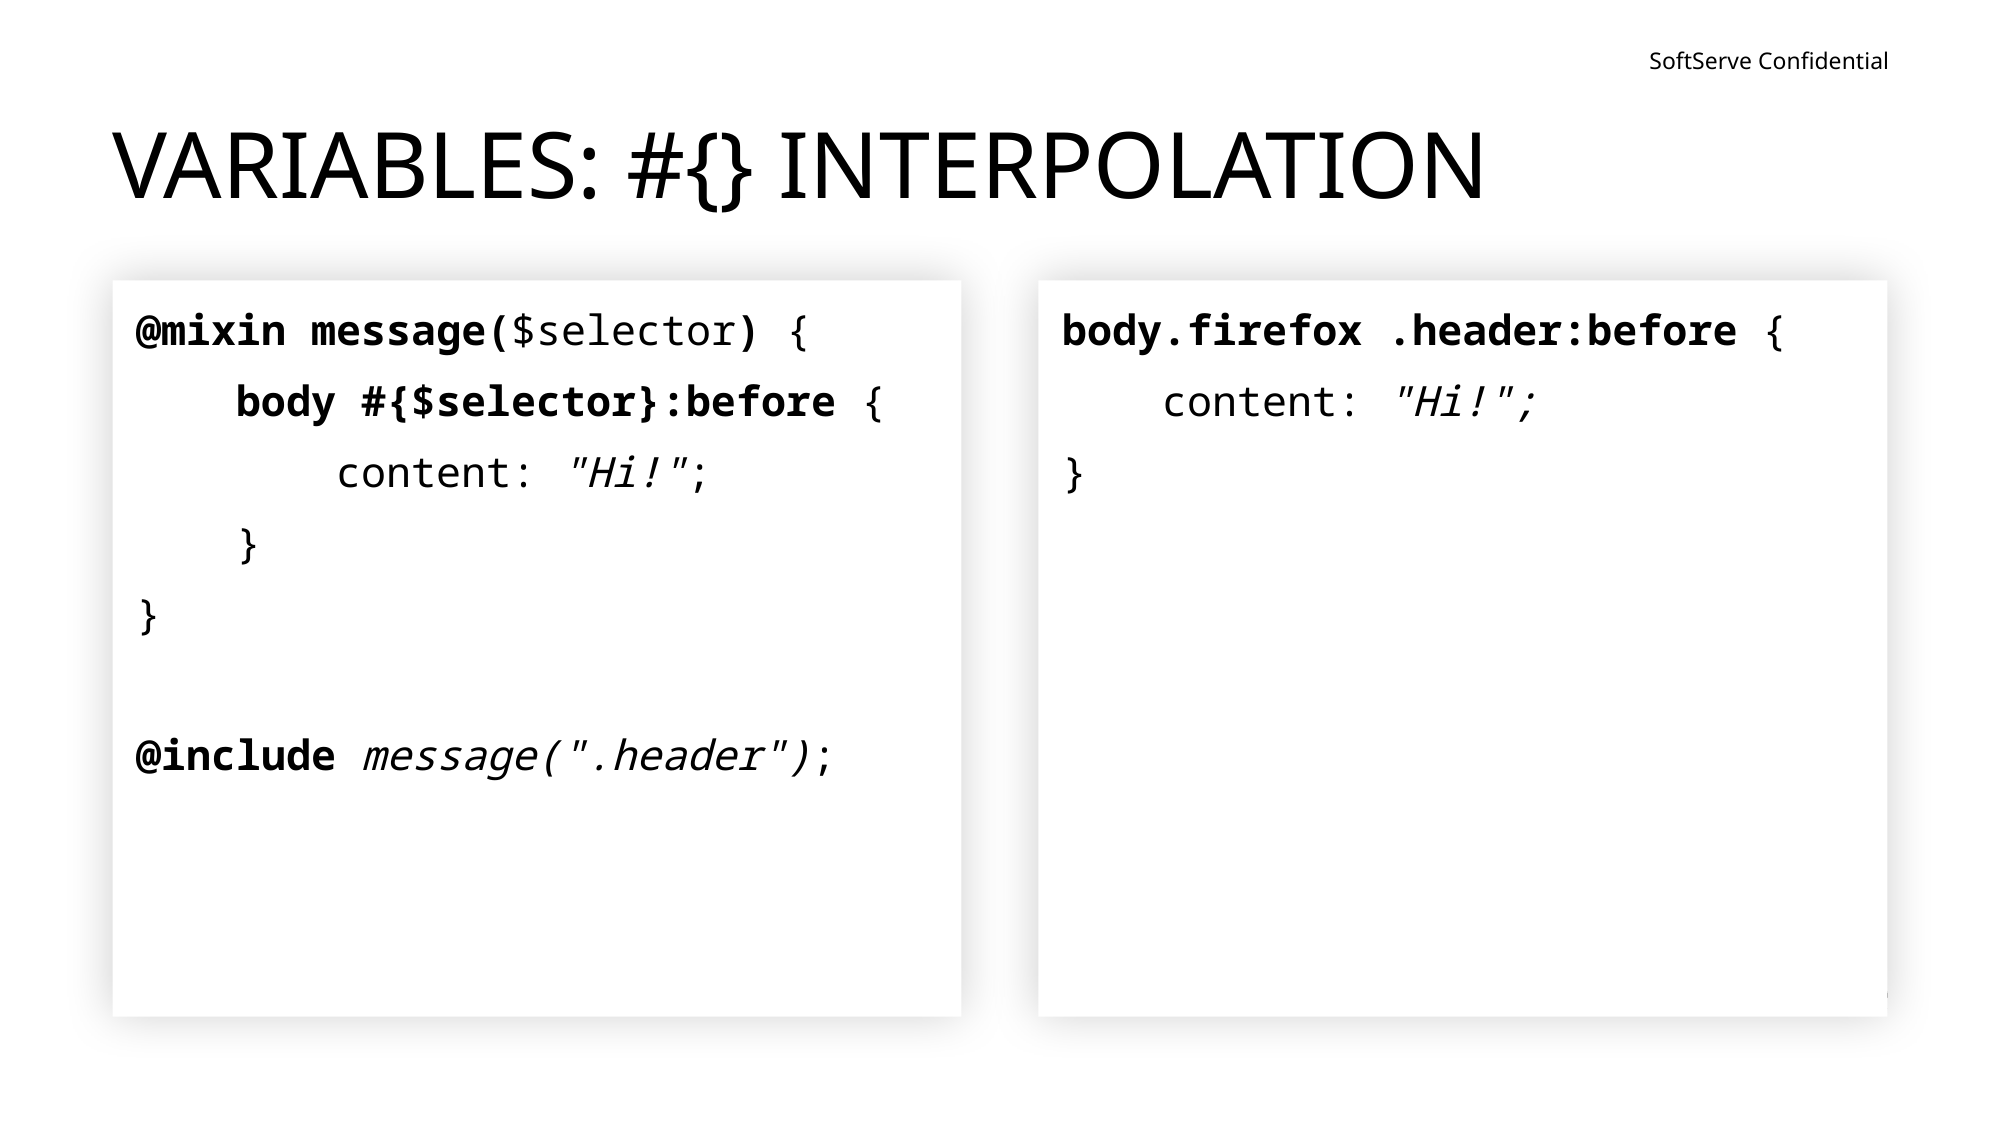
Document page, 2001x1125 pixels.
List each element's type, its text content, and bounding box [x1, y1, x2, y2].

list body.firefox .header:before { content: "Hi!"; } [1038, 280, 1888, 1017]
title VARIABLES: #{} INTERPOLATION [112, 112, 1888, 225]
list @mixin message($selector) { body #{$selector}:before { content: "Hi!"; } } @include message(".header"); [112, 280, 962, 1017]
